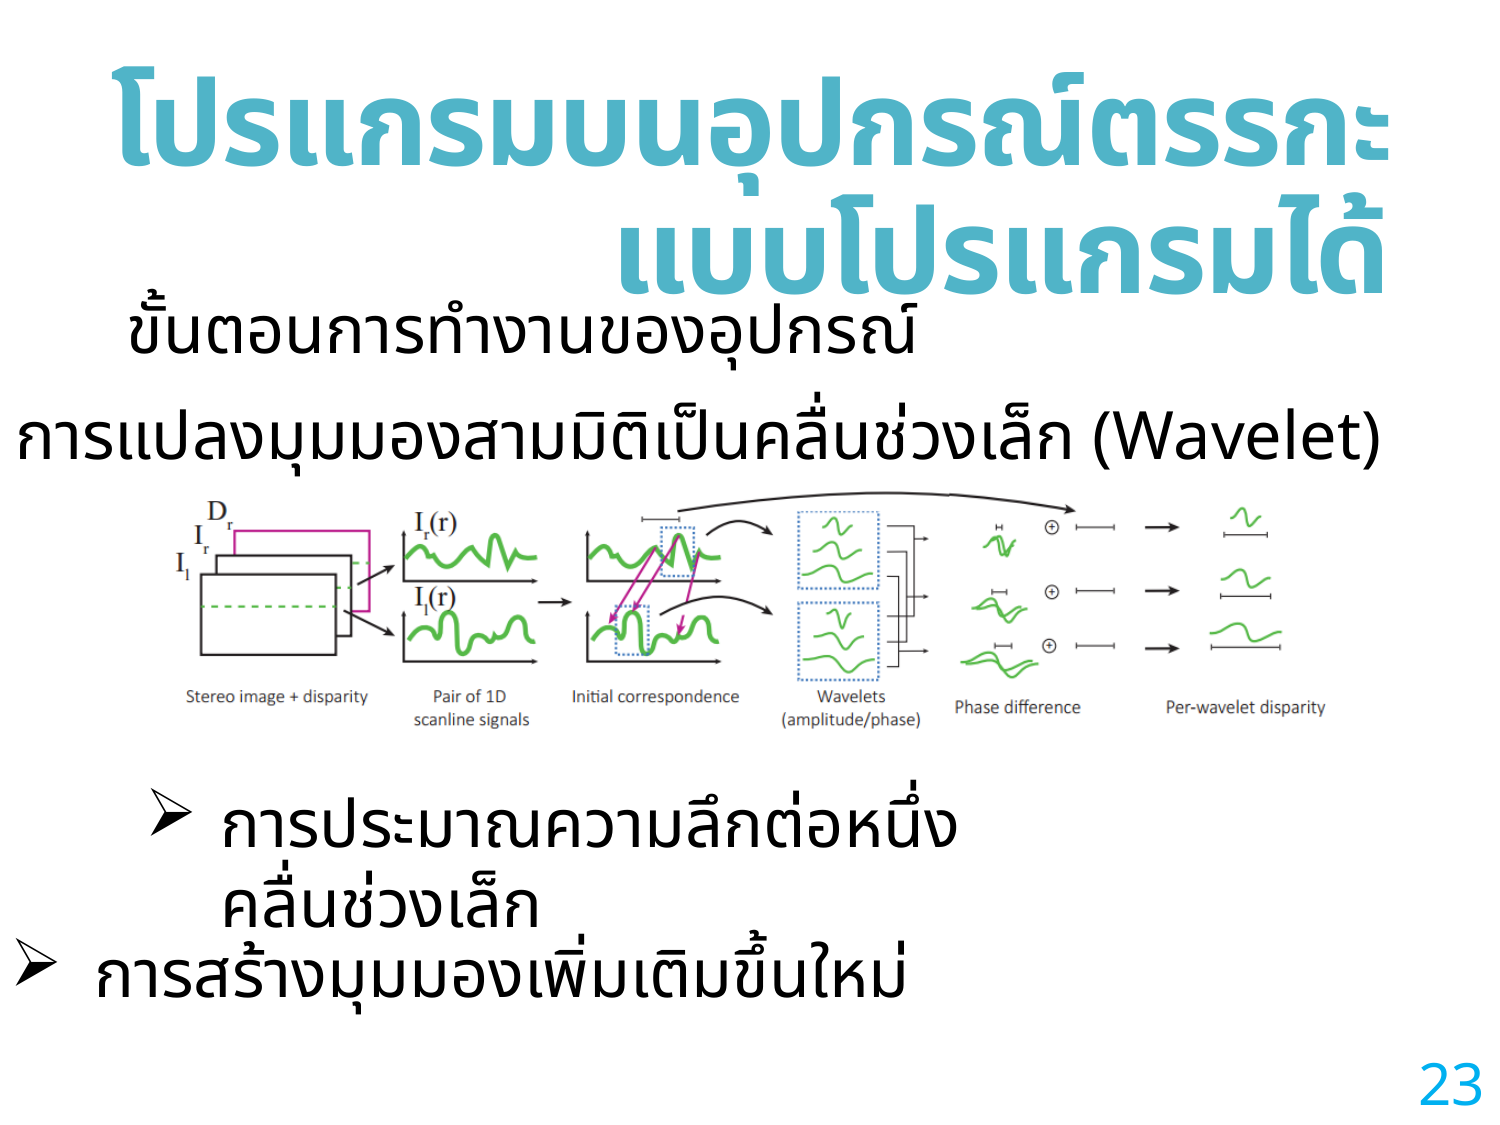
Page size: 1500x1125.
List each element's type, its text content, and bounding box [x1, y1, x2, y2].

text_box ขั้นตอนการทำงานของอุปกรณ์ [112, 278, 1031, 374]
title โปรแกรมบนอุปกรณ์ตรรกะแบบโปรแกรมได้ [80, 54, 1407, 327]
text_box การสร้างมุมมองเพิ่มเติมขึ้นใหม่ [0, 923, 925, 1018]
text_box การแปลงมุมมองสามมิติเป็นคลื่นช่วงเล็ก (Wavelet) [0, 385, 1397, 481]
slide_number 23 [1140, 895, 1500, 1125]
text_box การประมาณความลึกต่อหนึ่งคลื่นช่วงเล็ก [130, 773, 1031, 948]
picture [156, 470, 1407, 753]
